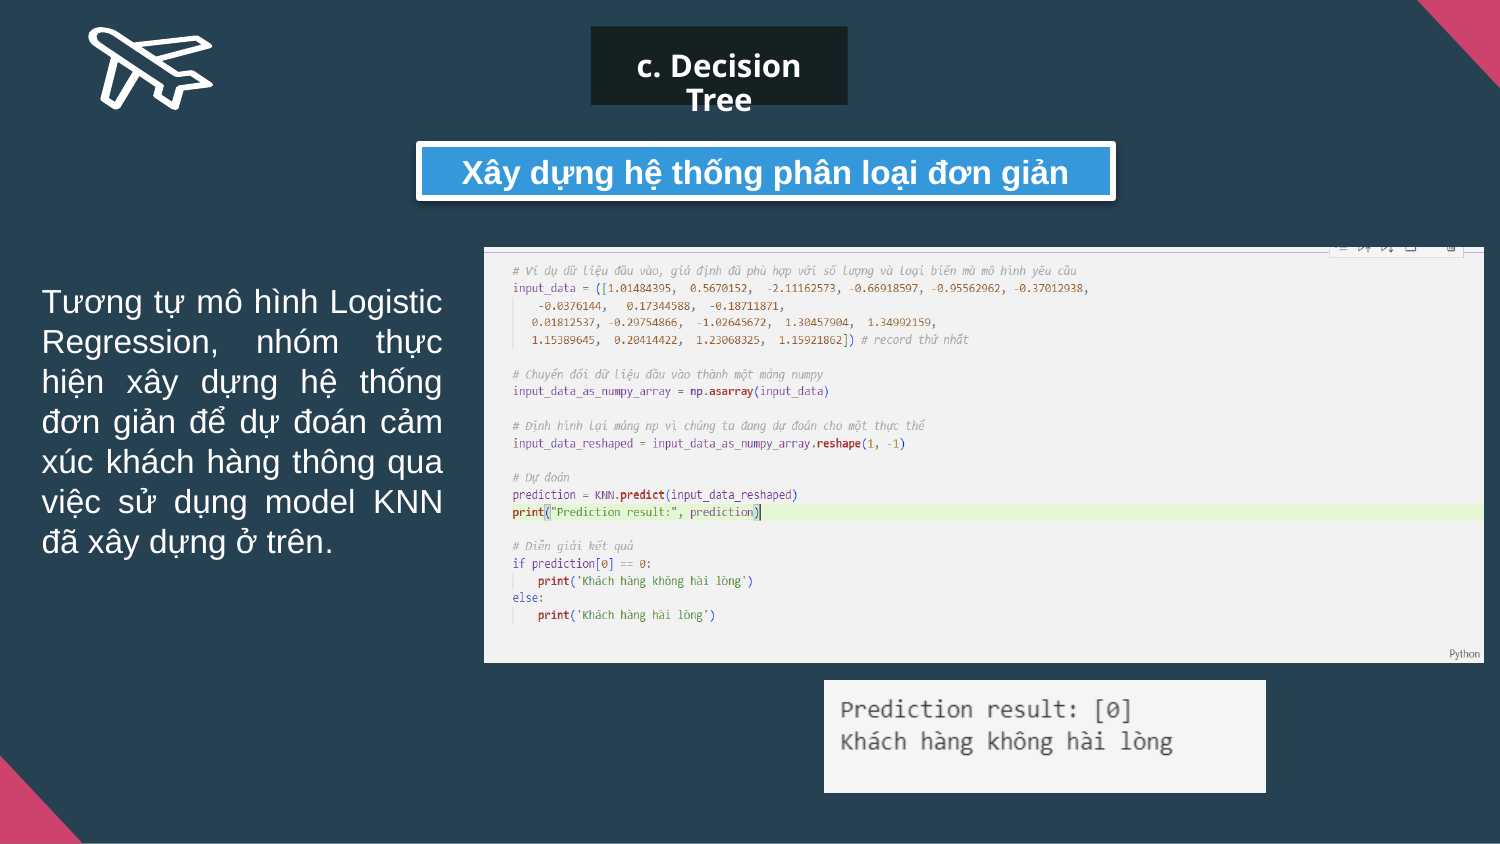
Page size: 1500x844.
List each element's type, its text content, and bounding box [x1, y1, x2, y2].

text_box [1415, 0, 1500, 91]
text_box Tương tự mô hình Logistic Regression, nhóm thực hiện xây dựng hệ thống đơn giản để dự đoán cảm xúc khách hàng thông qua việc sử dụng model KNN đã xây dựng ở trên. [26, 272, 459, 568]
picture [824, 680, 1267, 793]
text_box c. Decision Tree [590, 45, 848, 91]
picture [484, 247, 1484, 663]
text_box [589, 24, 850, 107]
text_box [0, 753, 85, 844]
text_box [88, 27, 213, 110]
text_box Xây dựng hệ thống phân loại đơn giản [416, 141, 1116, 201]
